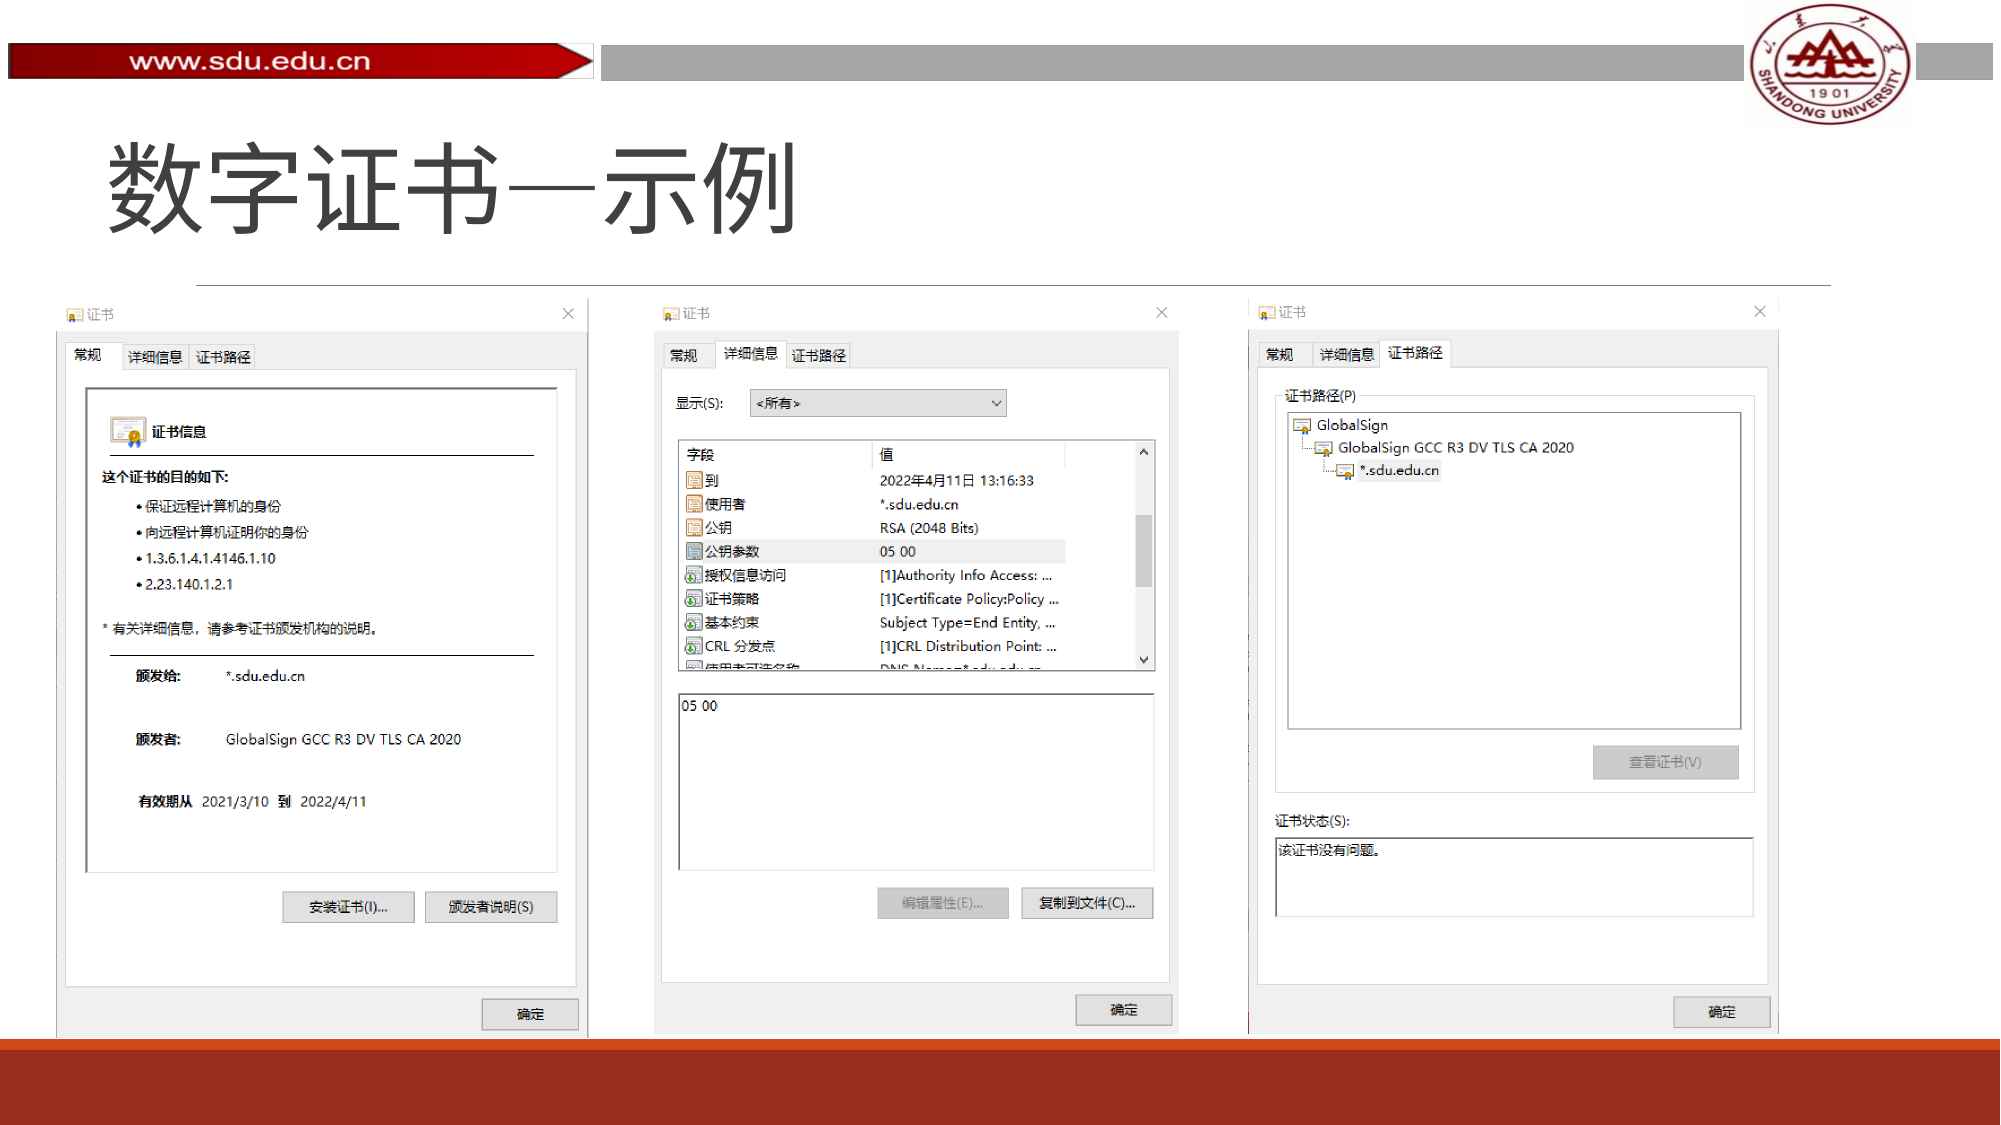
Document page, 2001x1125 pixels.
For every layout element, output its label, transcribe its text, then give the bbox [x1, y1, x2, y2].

title 数字证书—示例 [90, 102, 1945, 255]
picture [1248, 297, 1779, 1034]
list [653, 297, 1179, 1034]
picture [8, 0, 1993, 102]
picture [56, 297, 589, 1039]
